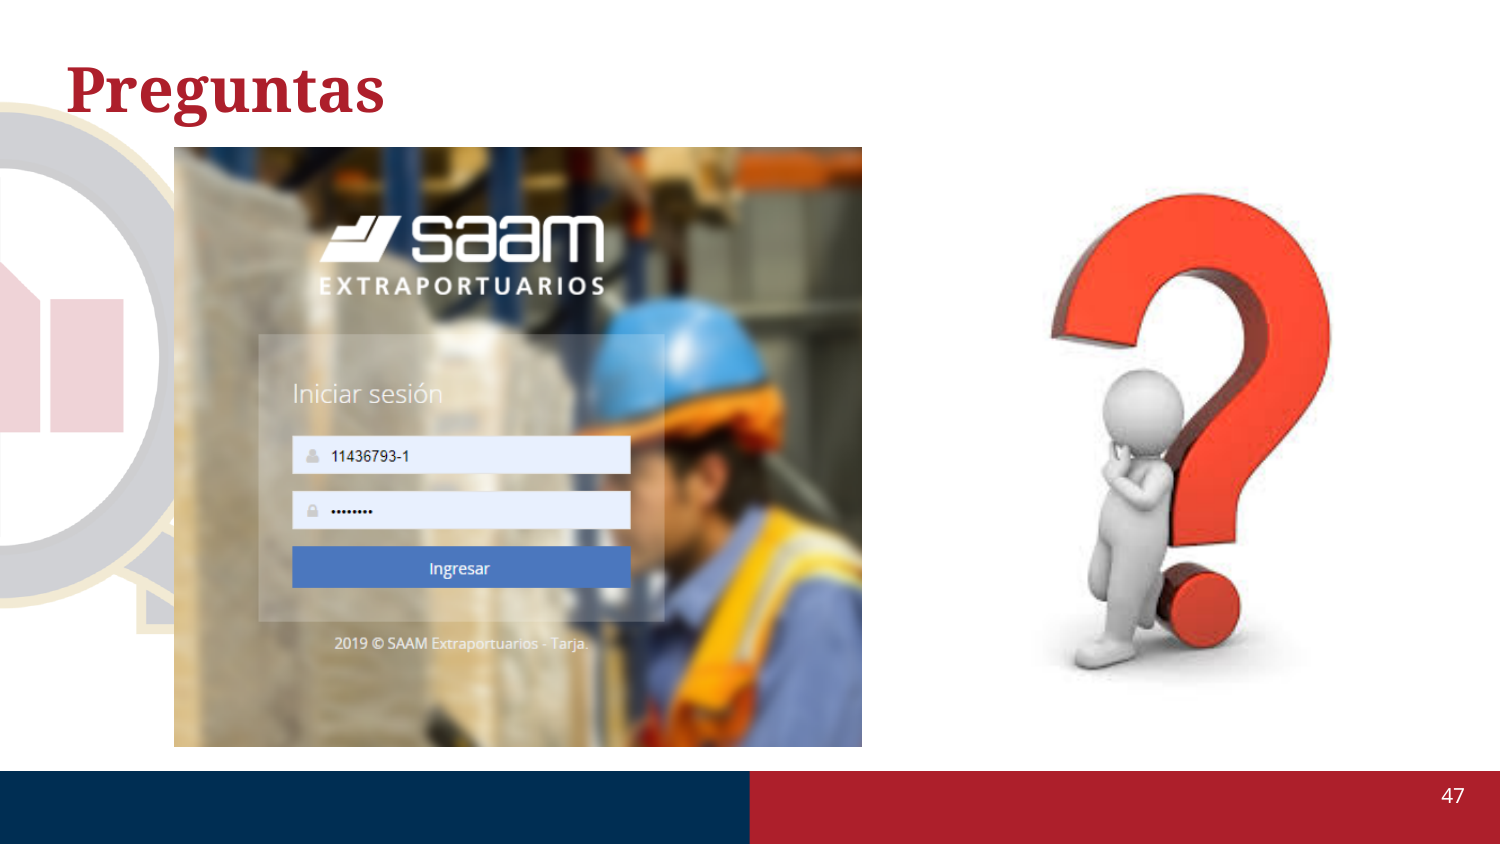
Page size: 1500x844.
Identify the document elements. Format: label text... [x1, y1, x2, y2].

slide_number 47 [1389, 764, 1480, 830]
picture [0, 771, 1500, 844]
title Preguntas [51, 35, 1449, 130]
picture [975, 170, 1391, 724]
picture [0, 97, 863, 748]
